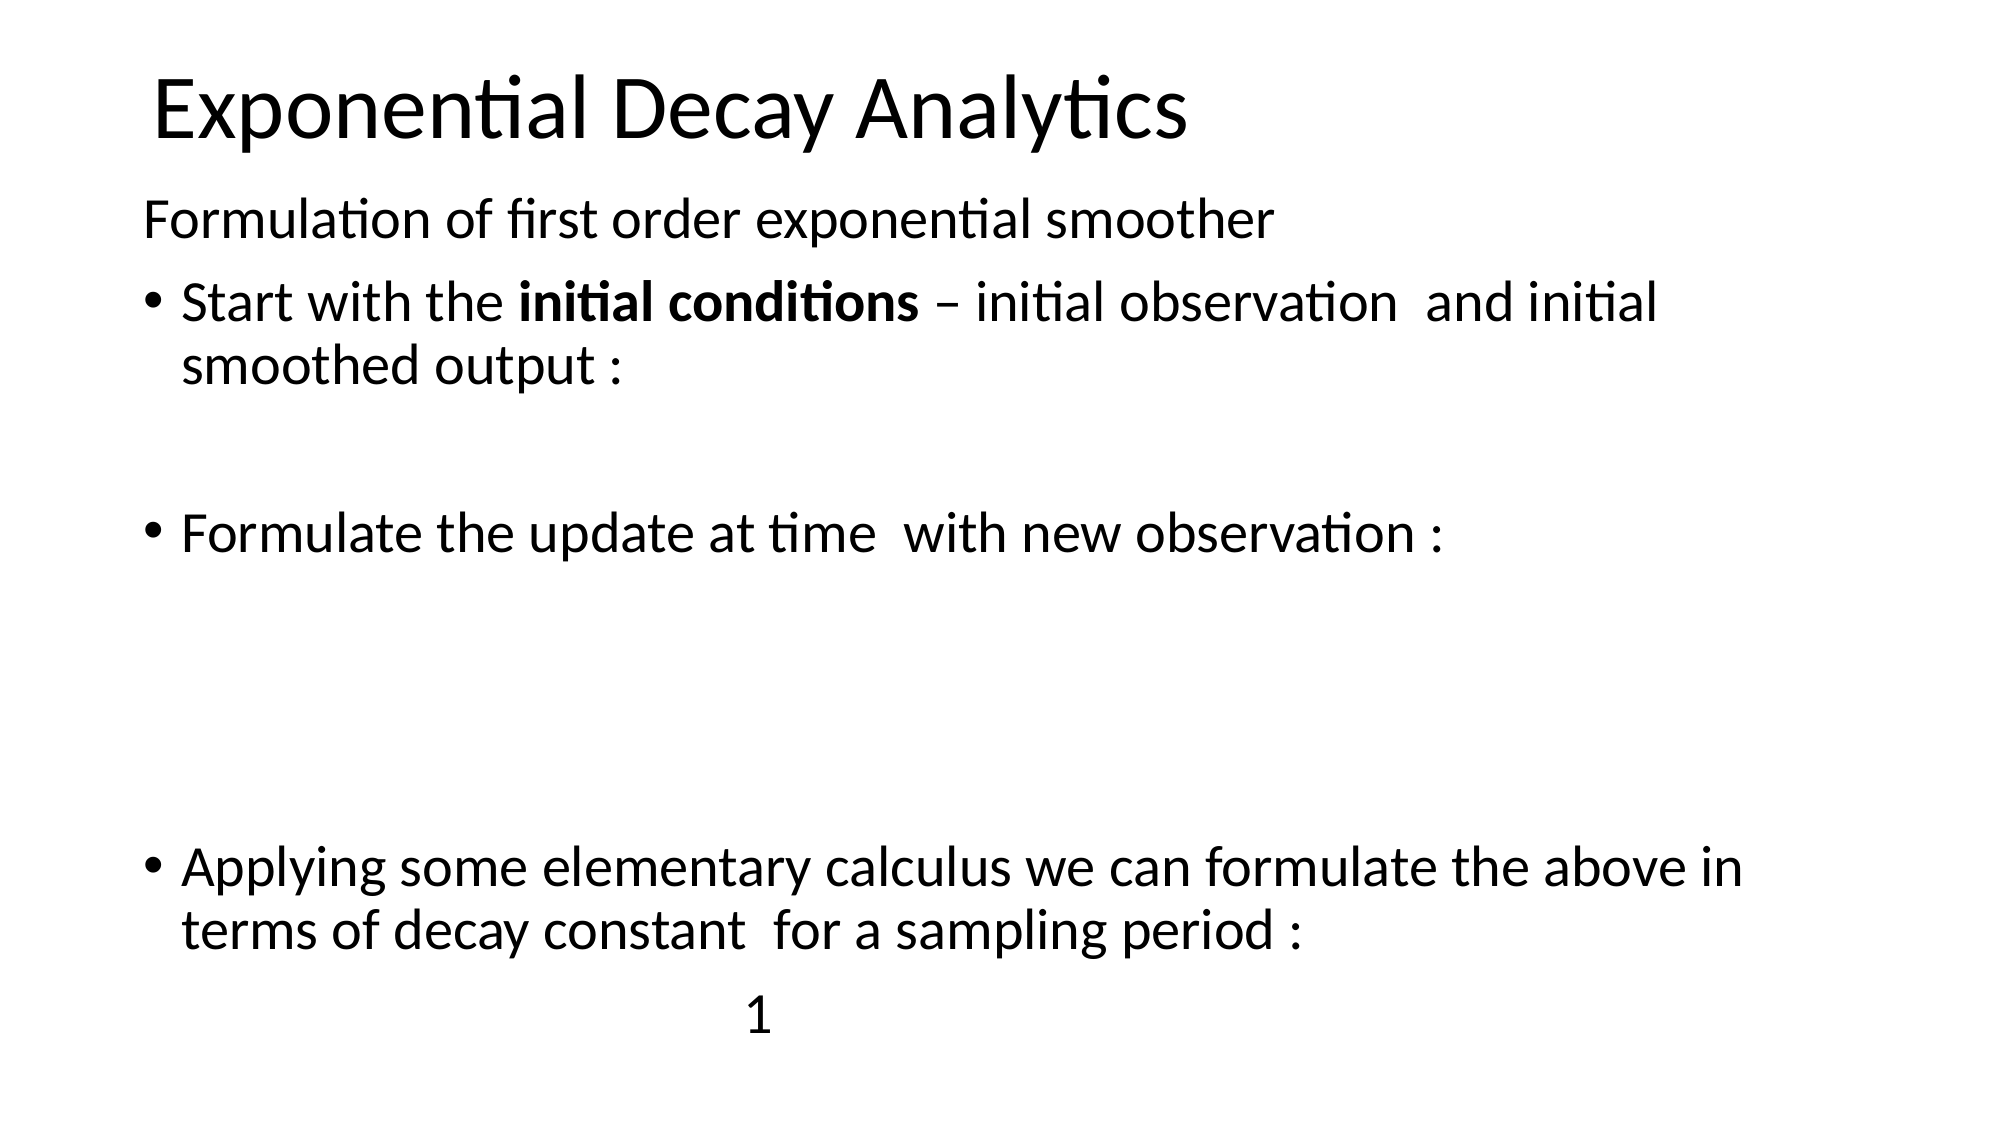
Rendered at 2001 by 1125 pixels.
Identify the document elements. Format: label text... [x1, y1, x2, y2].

text_box Exponential Decay Analytics [137, 0, 1863, 218]
